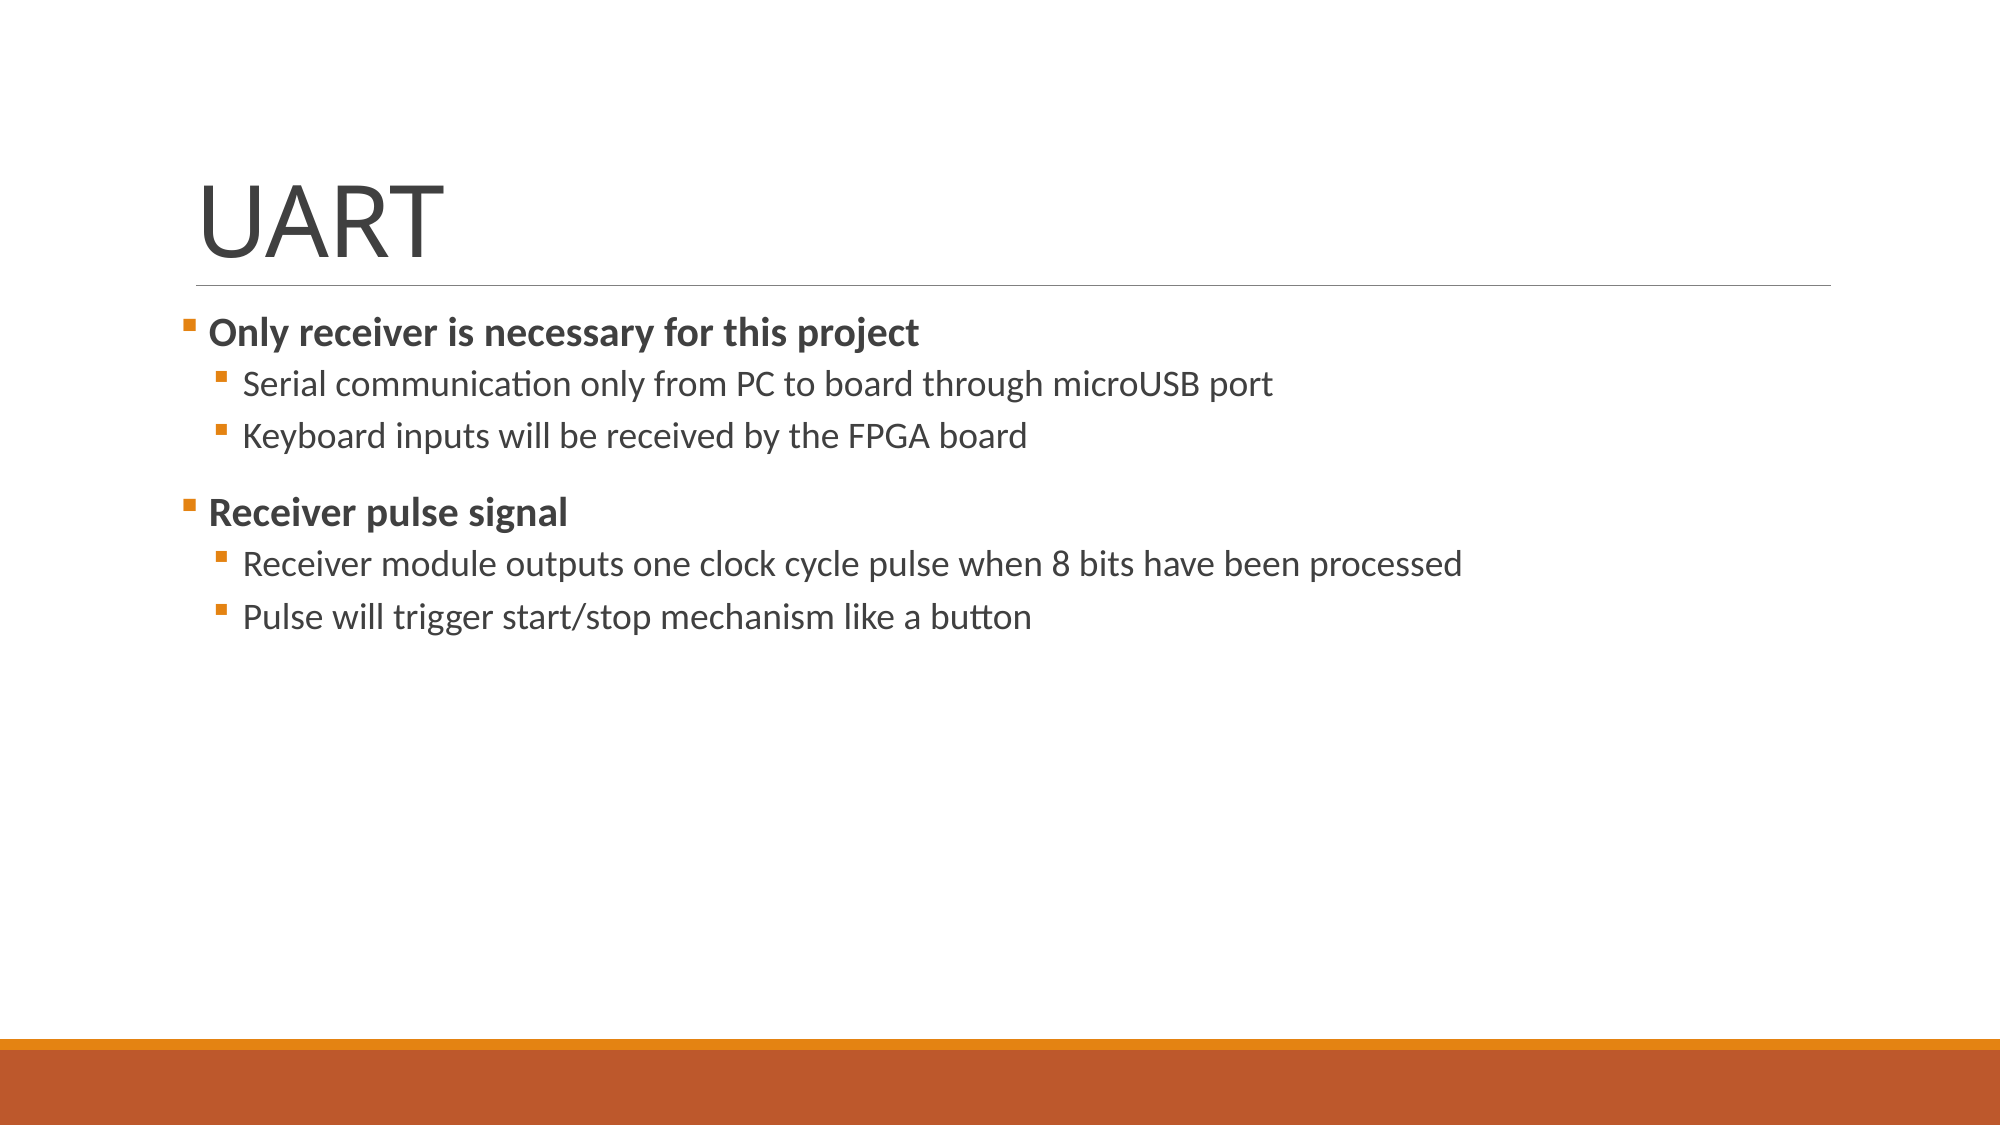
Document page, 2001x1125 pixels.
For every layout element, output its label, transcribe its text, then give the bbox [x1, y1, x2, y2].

title UART [180, 47, 1830, 285]
list Only receiver is necessary for this project Serial communication only from PC to board through microUSB port Keyboard inputs will be received by the FPGA board Receiver pulse signal Receiver module outputs one clock cycle pulse when 8 bits have been processed Pulse will trigger start/stop mechanism like a button [180, 302, 1830, 963]
